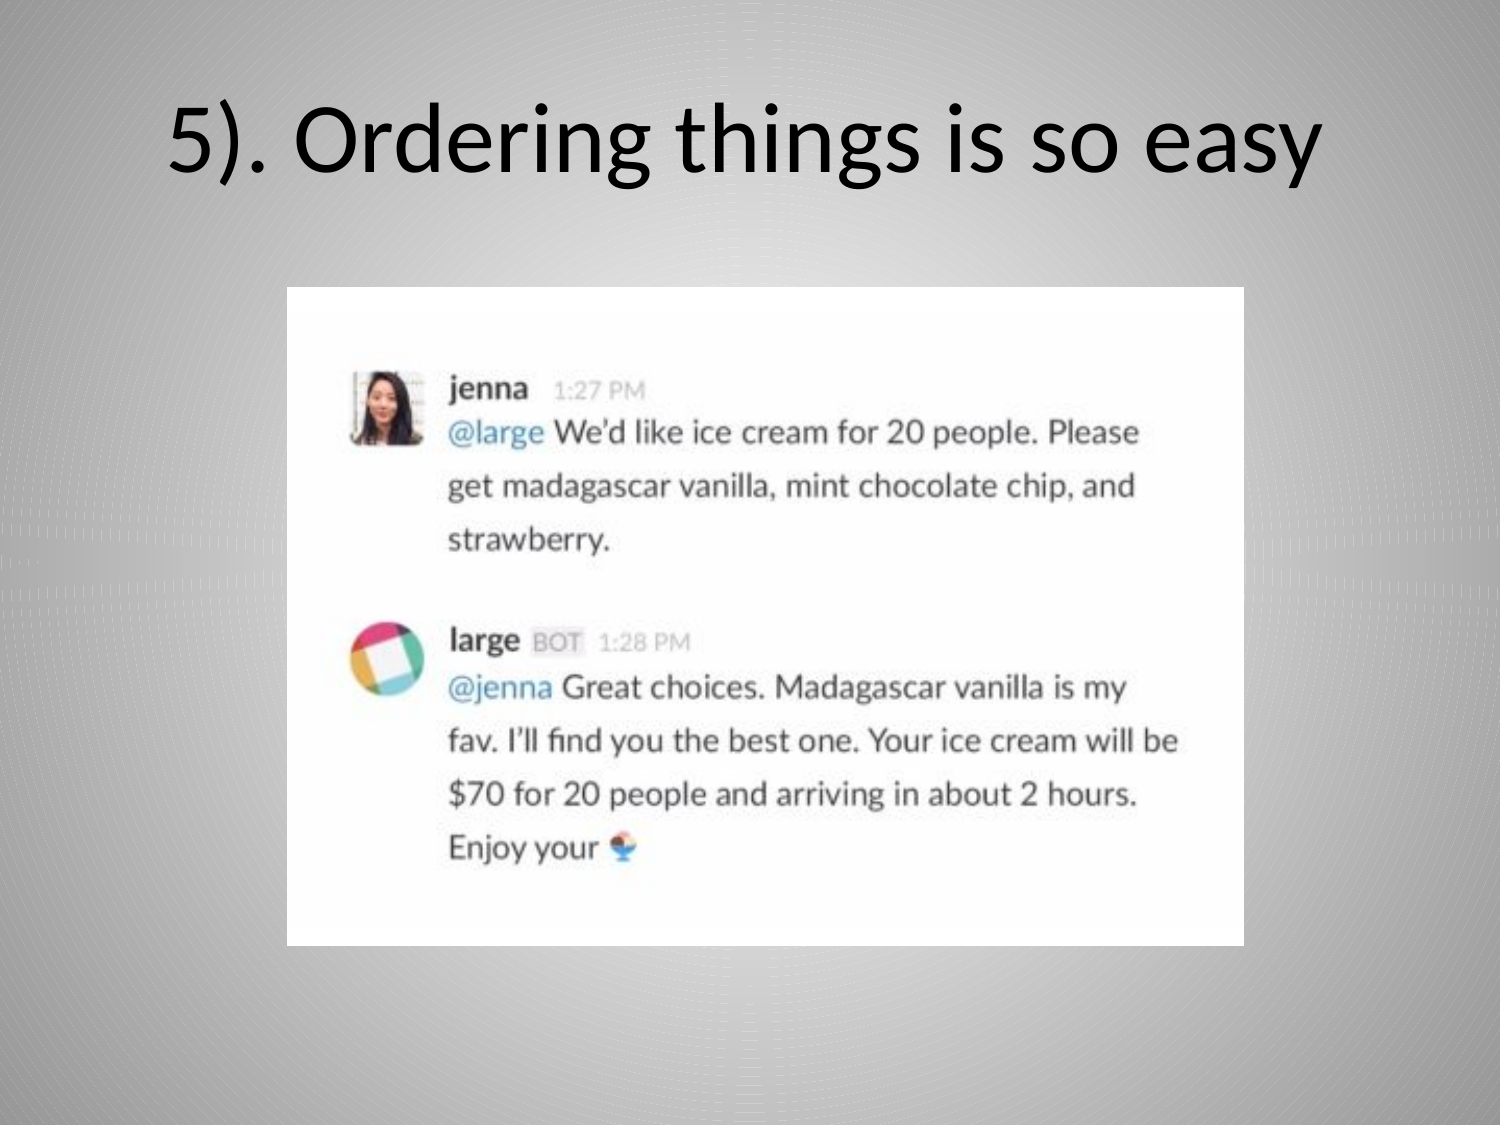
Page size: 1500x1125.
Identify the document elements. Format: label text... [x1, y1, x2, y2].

picture [287, 287, 1244, 946]
title 5). Ordering things is so easy [75, 44, 1450, 200]
